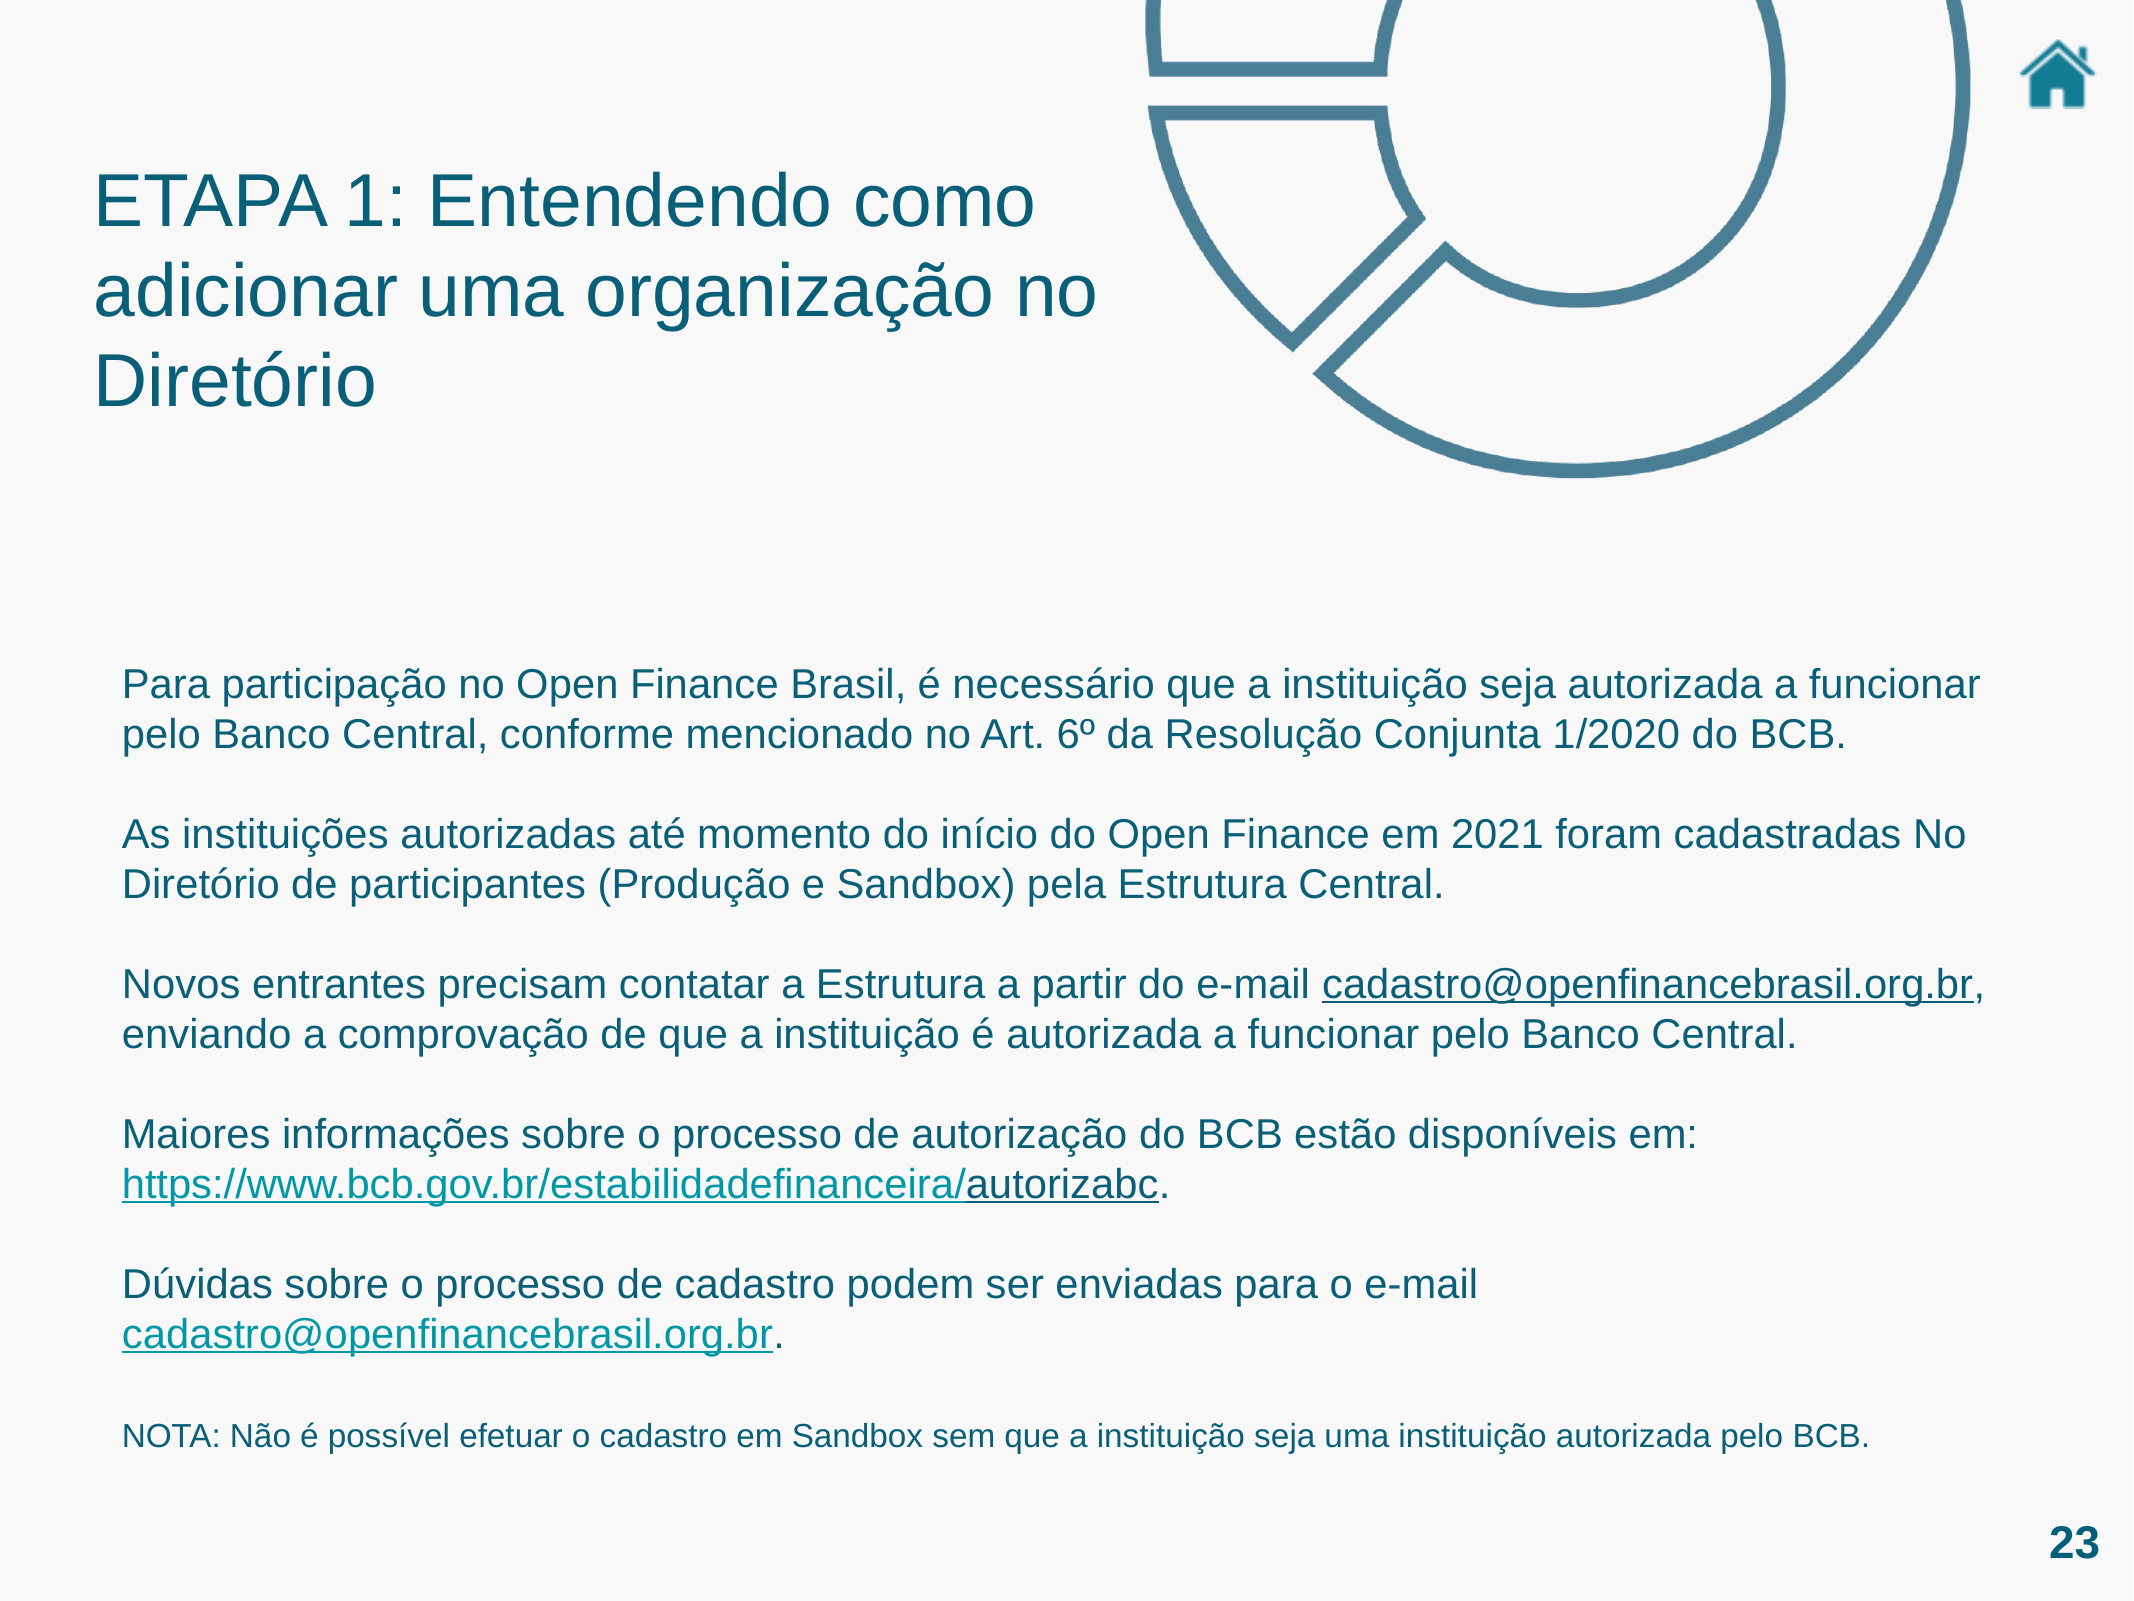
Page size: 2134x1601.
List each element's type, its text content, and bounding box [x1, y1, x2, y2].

text_box NOTA: Não é possível efetuar o cadastro em Sandbox sem que a instituição seja uma instituição autorizada pelo BCB. [121, 1413, 2035, 1454]
picture [930, 0, 2134, 537]
slide_number 23 [1979, 1504, 2101, 1576]
text_box ETAPA 1: Entendendo como adicionar uma organização no Diretório [93, 151, 1233, 422]
text_box Para participação no Open Finance Brasil, é necessário que a instituição seja autorizada a funcionar pelo Banco Central, conforme mencionado no Art. 6º da Resolução Conjunta 1/2020 do BCB. As instituições autorizadas até momento do início do Open Finance em 2021 foram cadastradas No Diretório de participantes (Produção e Sandbox) pela Estrutura Central. Novos entrantes precisam contatar a Estrutura a partir do e-mail cadastro@openfinancebrasil.org.br, enviando a comprovação de que a instituição é autorizada a funcionar pelo Banco Central. Maiores informações sobre o processo de autorização do BCB estão disponíveis em: https://www.bcb.gov.br/estabilidadefinanceira/autorizabc. Dúvidas sobre o processo de cadastro podem ser enviadas para o e-mail cadastro@openfinancebrasil.org.br. [121, 656, 2012, 1357]
